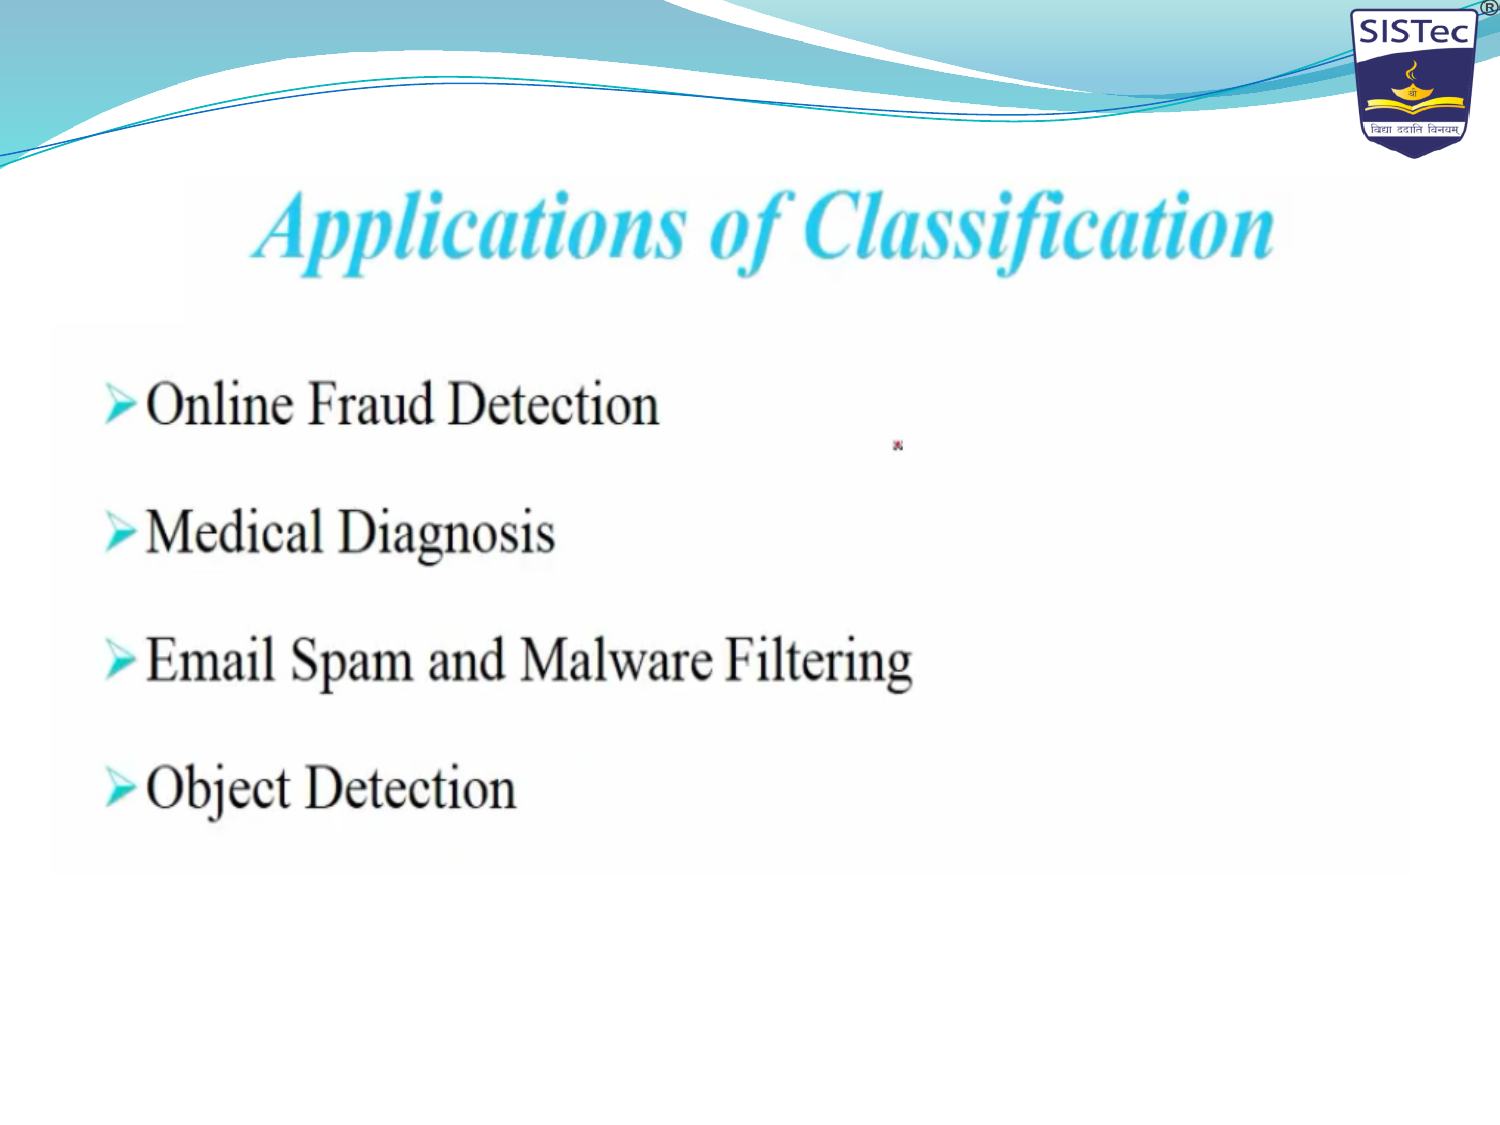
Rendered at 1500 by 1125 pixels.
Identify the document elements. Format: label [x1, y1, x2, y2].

picture [1349, 0, 1500, 159]
picture [49, 174, 1413, 876]
